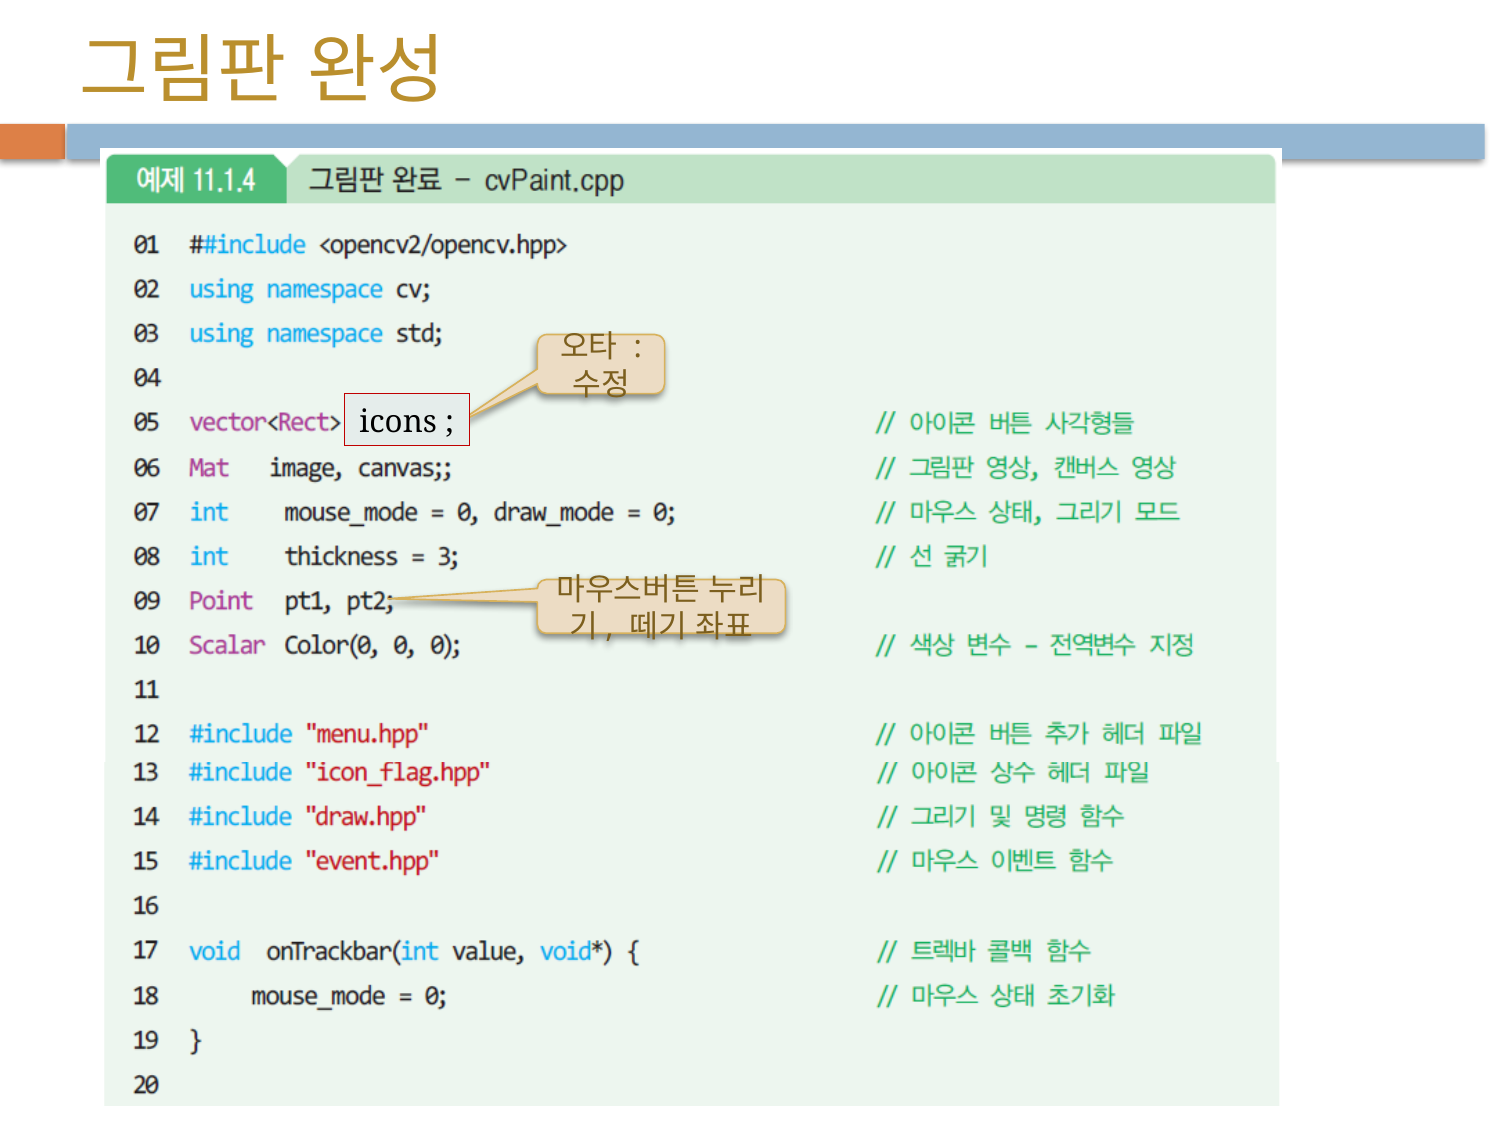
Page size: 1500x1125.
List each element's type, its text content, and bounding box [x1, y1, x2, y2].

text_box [348, 334, 665, 447]
title 그림판 완성 [64, 7, 1471, 126]
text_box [100, 148, 1286, 1107]
